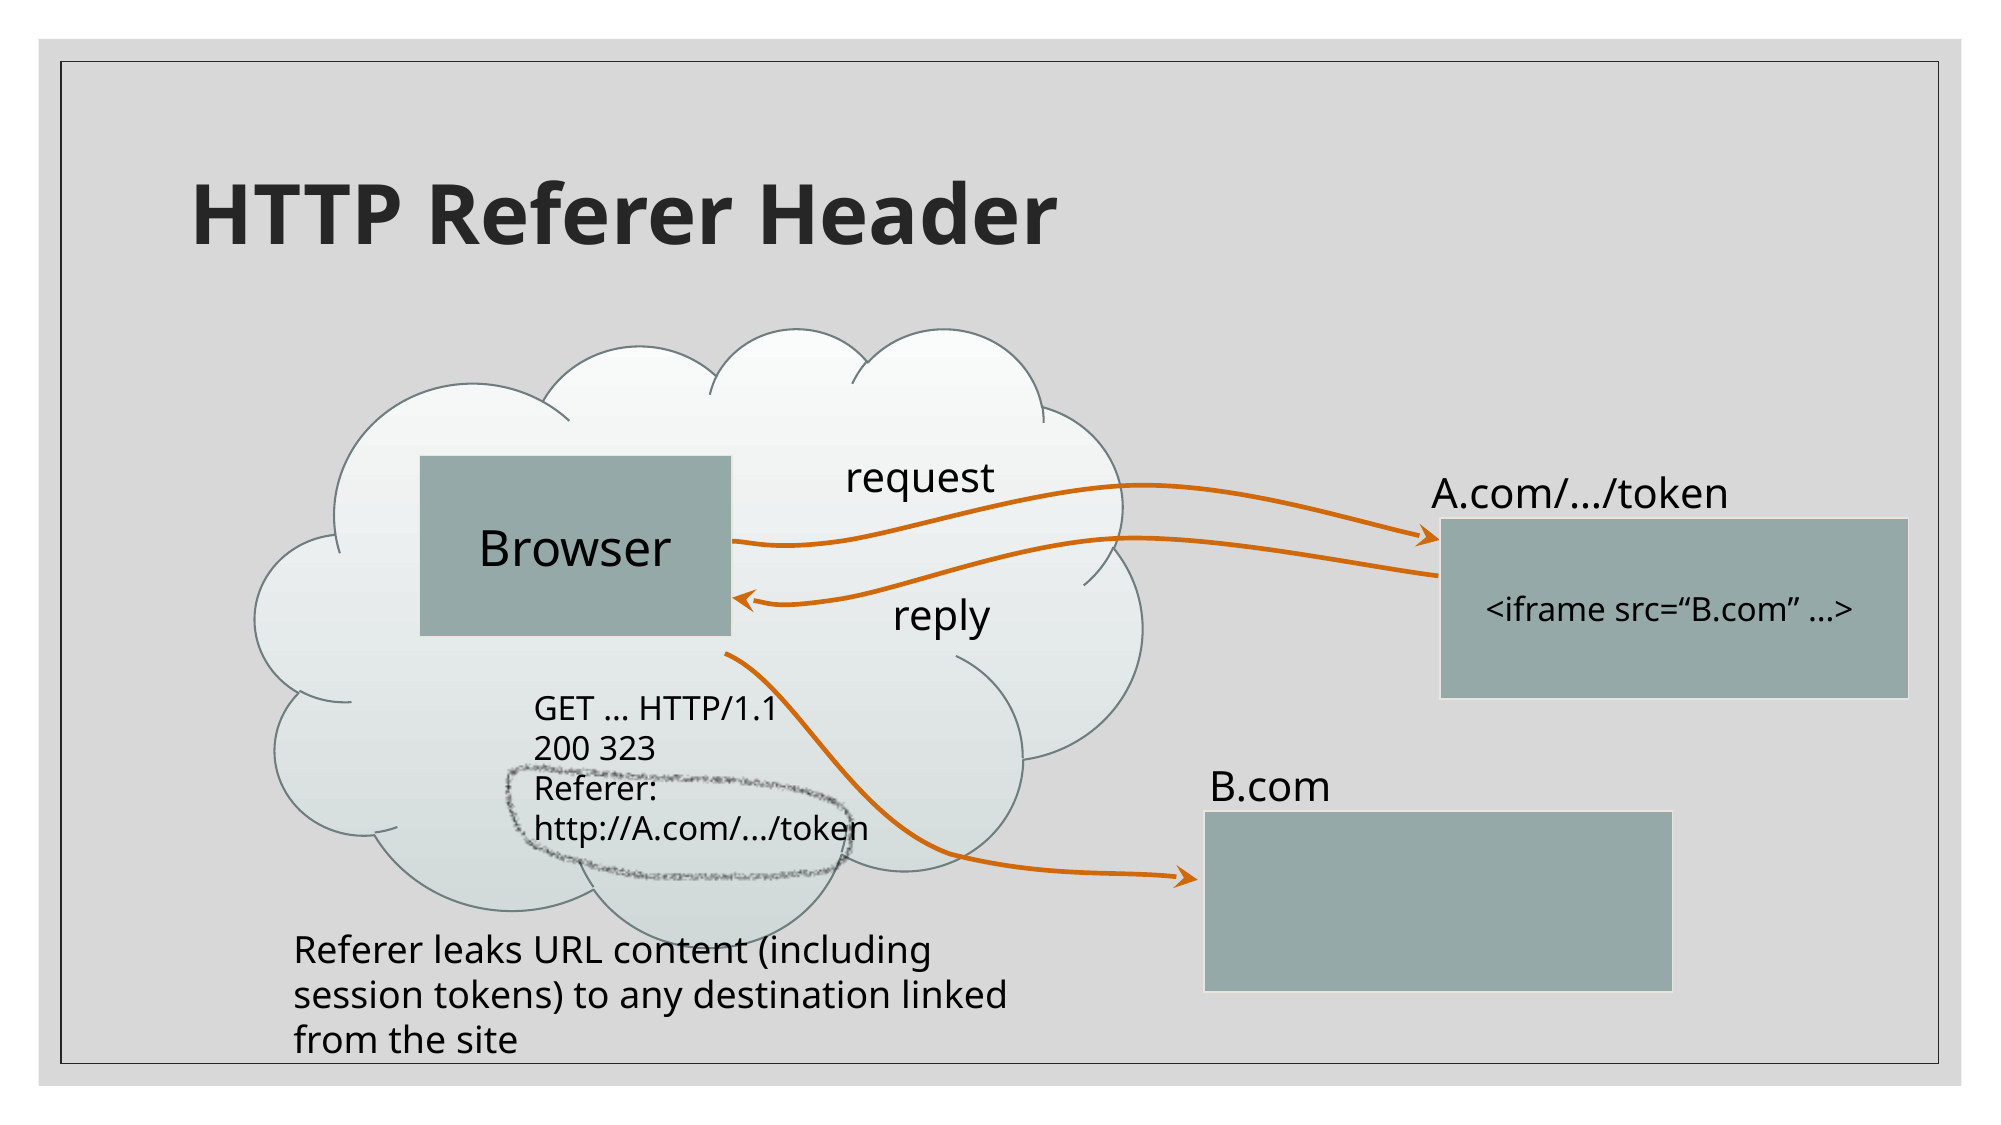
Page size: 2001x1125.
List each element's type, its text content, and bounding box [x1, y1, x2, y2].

text_box B.com [1180, 752, 1360, 818]
text_box [732, 485, 1439, 546]
text_box [732, 590, 877, 611]
text_box [724, 653, 779, 679]
text_box <iframe src=“B.com” …> [1439, 517, 1909, 699]
text_box [887, 730, 1198, 888]
title HTTP Referer Header [174, 105, 1825, 331]
text_box request [830, 443, 1010, 508]
picture [494, 753, 869, 892]
text_box [913, 537, 1439, 590]
text_box Referer leaks URL content (including session tokens) to any destination linked from the site [278, 918, 1050, 1069]
text_box [594, 892, 824, 918]
text_box GET … HTTP/1.1 200 323 Referer: http://A.com/.../token [518, 679, 887, 855]
text_box reply [877, 581, 1006, 647]
text_box [253, 331, 1144, 913]
text_box [1204, 810, 1673, 992]
text_box A.com/…/token [1388, 458, 1773, 524]
text_box Browser [419, 455, 733, 637]
